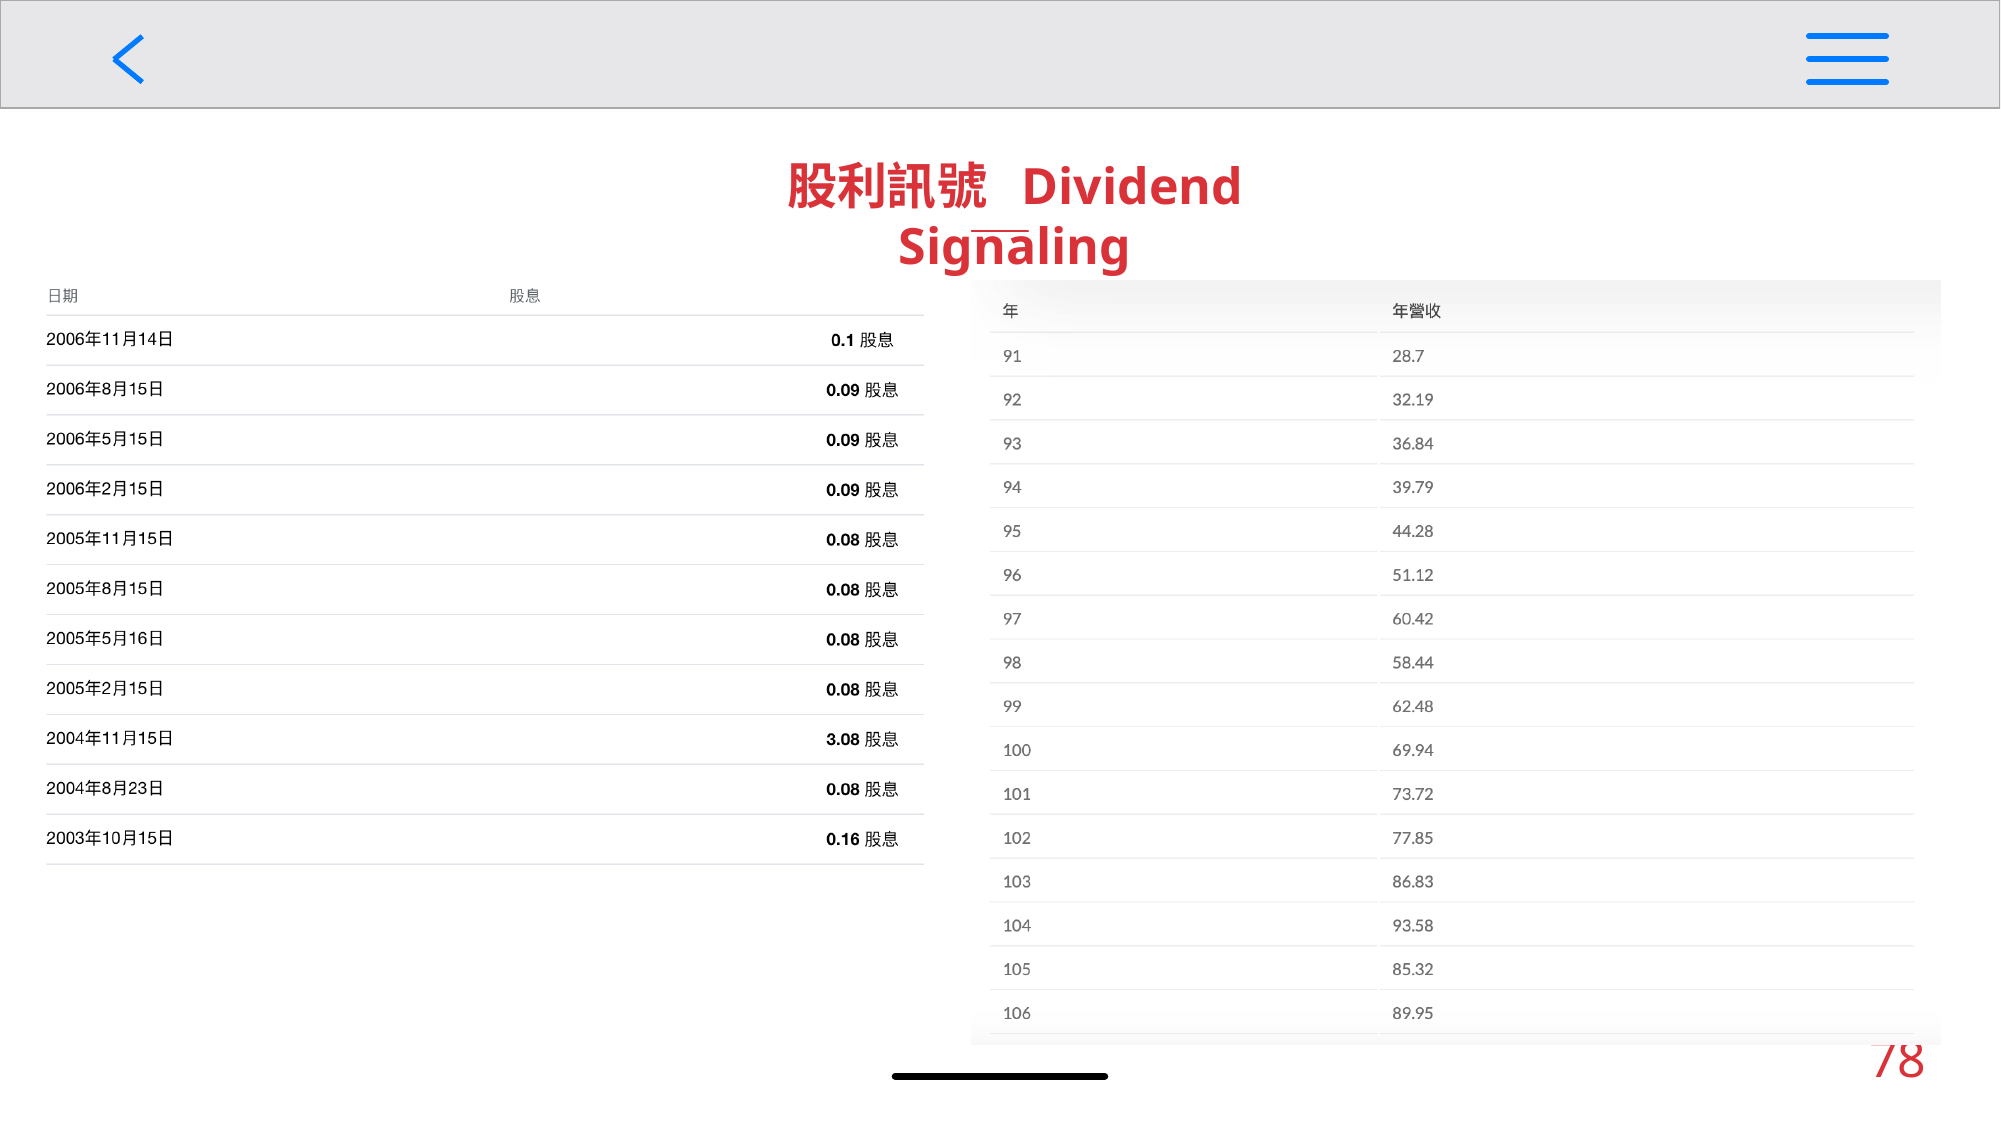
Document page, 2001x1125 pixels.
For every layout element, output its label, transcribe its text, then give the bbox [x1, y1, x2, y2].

picture [24, 280, 924, 871]
text_box 78 [1795, 1020, 2000, 1096]
picture [971, 280, 1941, 1045]
text_box 股利訊號 Dividend Signaling [654, 146, 1376, 282]
